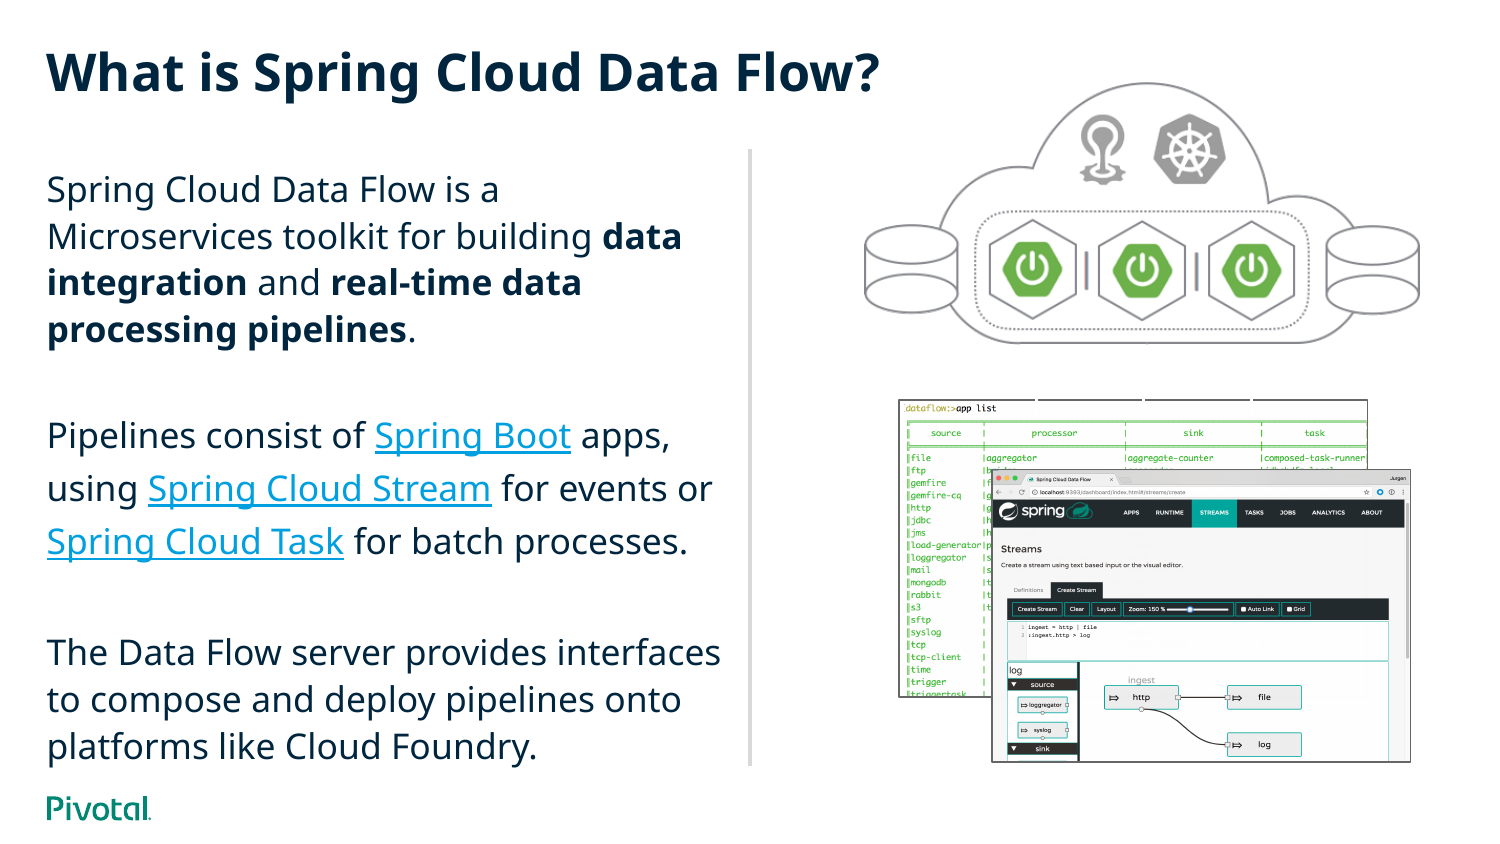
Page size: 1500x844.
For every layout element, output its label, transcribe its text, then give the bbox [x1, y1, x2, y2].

title What is Spring Cloud Data Flow? [31, 24, 1453, 90]
picture [899, 400, 1410, 762]
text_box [1036, 353, 1252, 415]
picture [862, 81, 1422, 346]
list Spring Cloud Data Flow is a Microservices toolkit for building data integration and real-time data processing pipelines. Pipelines consist of Spring Boot apps, using Spring Cloud Stream for events or Spring Cloud Task for batch processes. The Data Flow server provides interfaces to compose and deploy pipelines onto platforms like Cloud Foundry. [31, 147, 739, 767]
